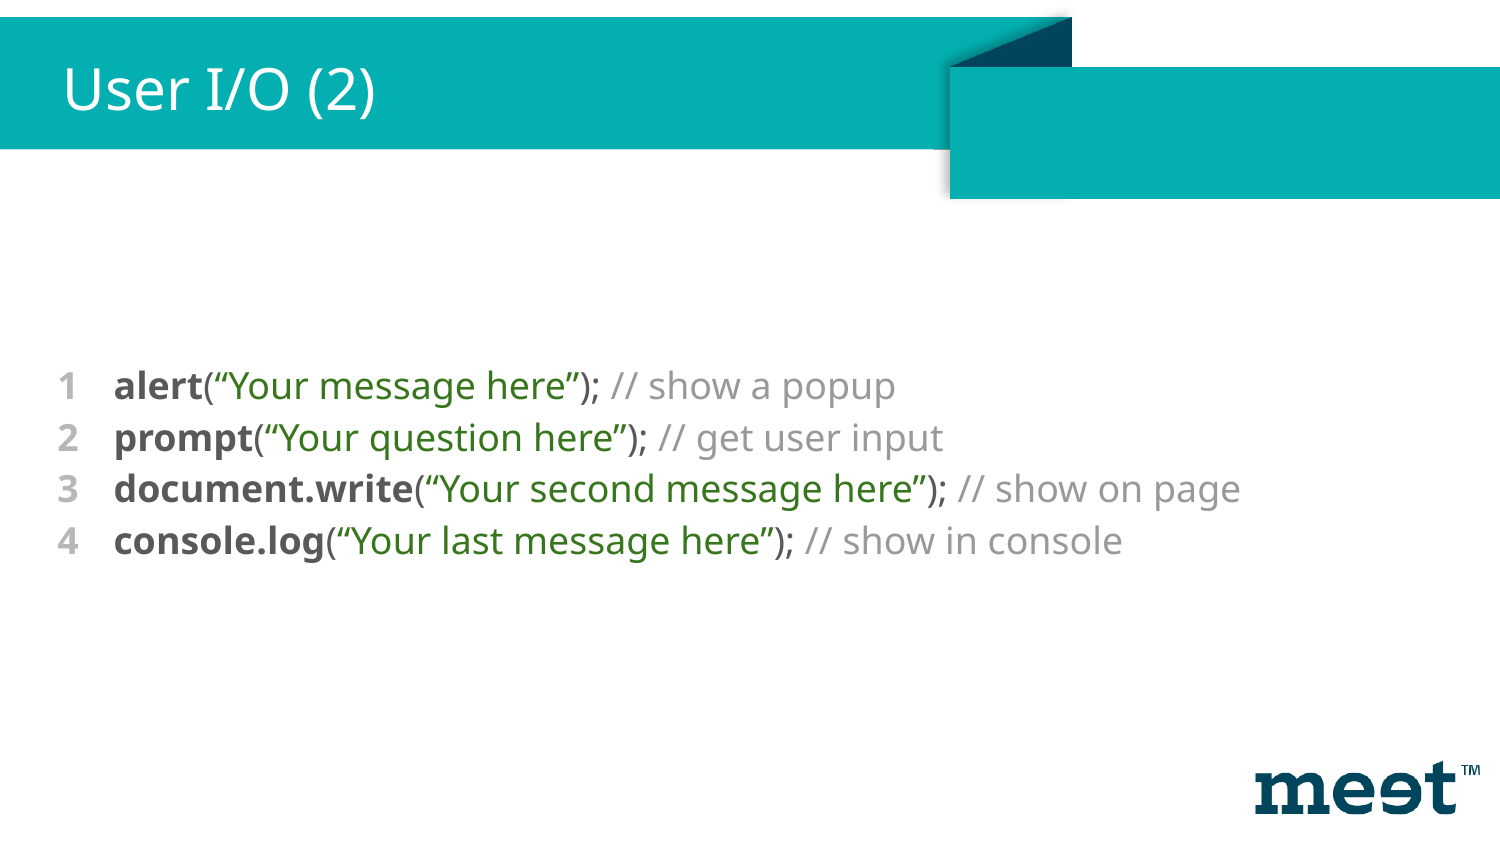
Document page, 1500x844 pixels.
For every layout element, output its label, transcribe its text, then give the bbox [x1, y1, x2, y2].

text_box User I/O (2) [48, 36, 879, 131]
picture [0, 0, 1500, 844]
text_box alert(“Your message here”); // show a popup prompt(“Your question here”); // get user input document.write(“Your second message here”); // show on page console.log(“Your last message here”); // show in console [23, 178, 1471, 739]
